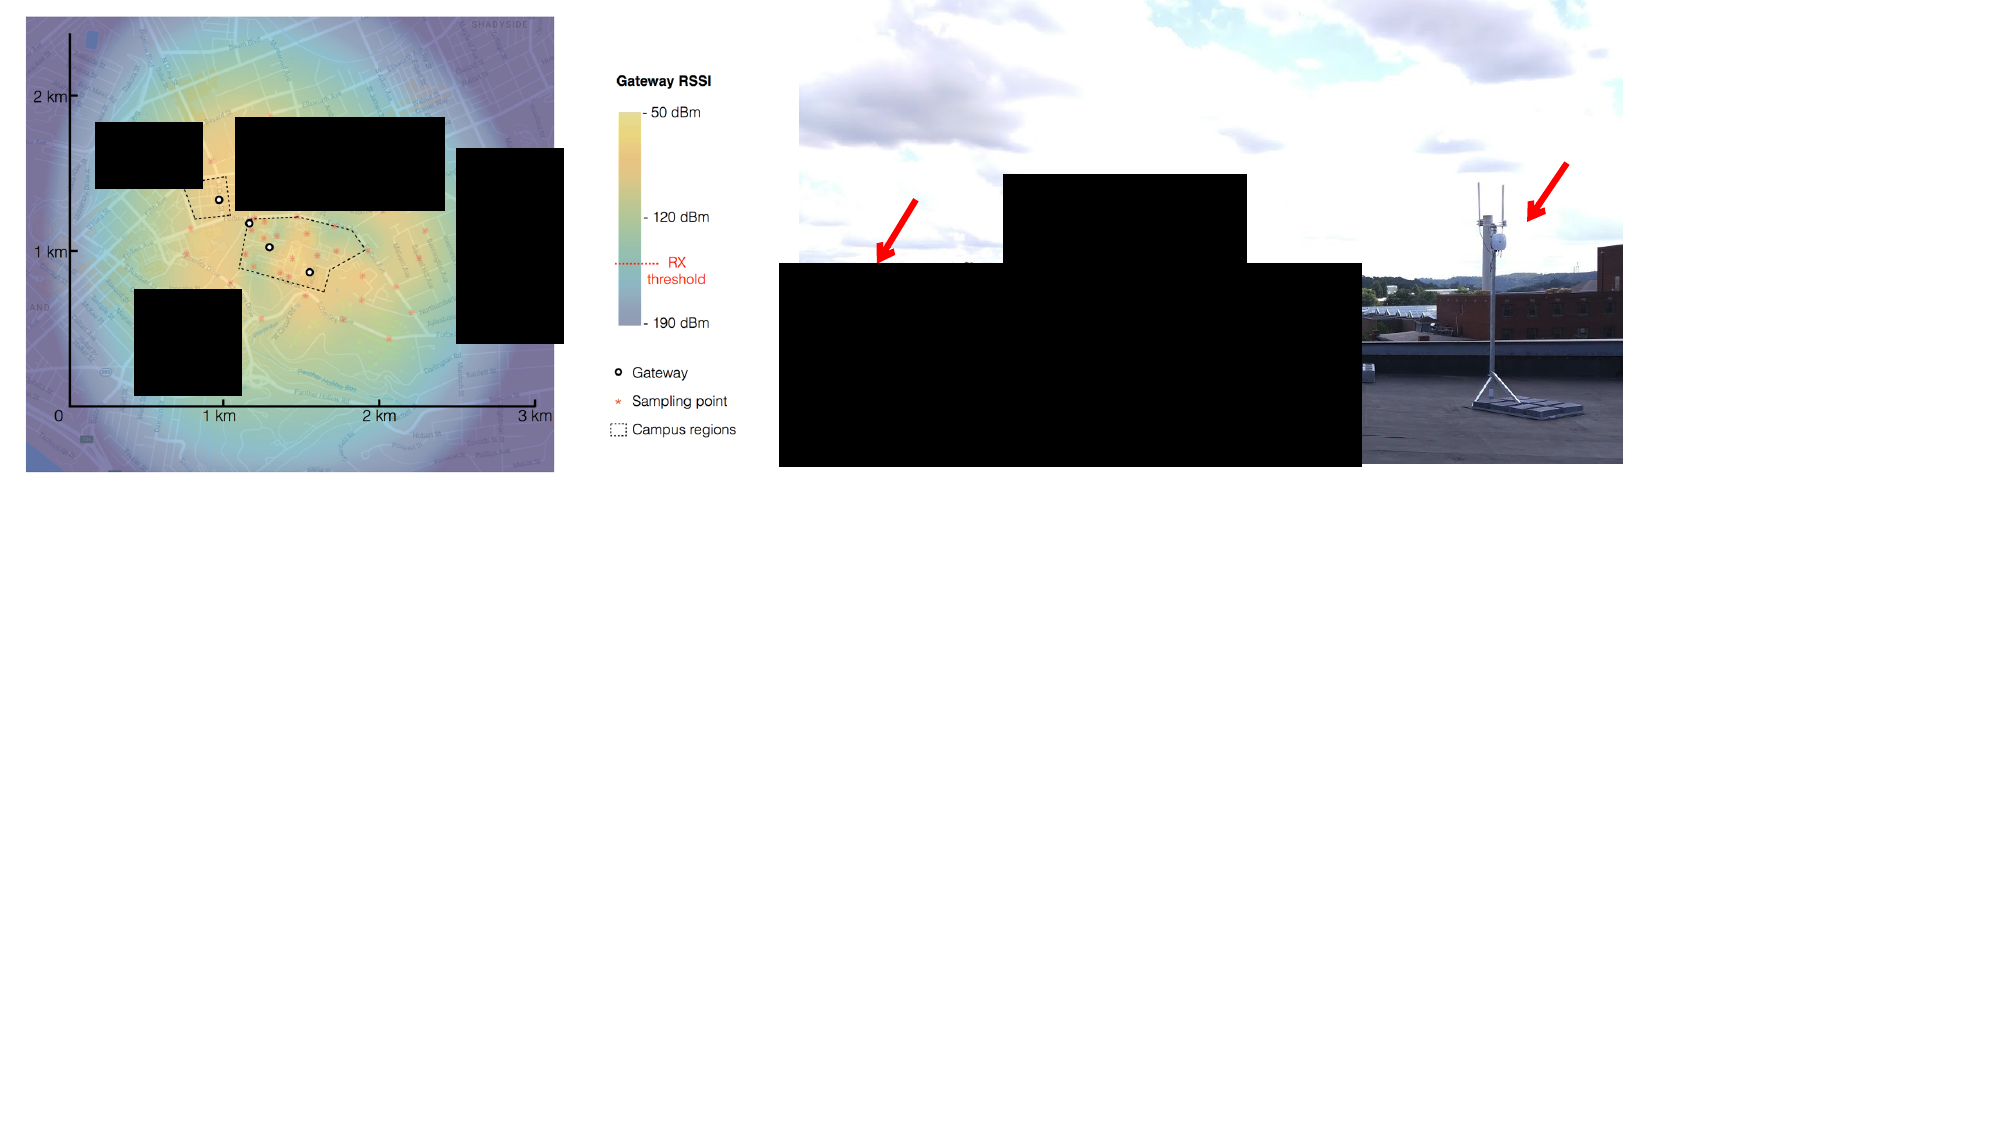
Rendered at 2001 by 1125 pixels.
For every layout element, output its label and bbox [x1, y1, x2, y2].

text_box [23, 13, 742, 476]
text_box [779, 263, 1362, 467]
text_box [798, 0, 1623, 464]
